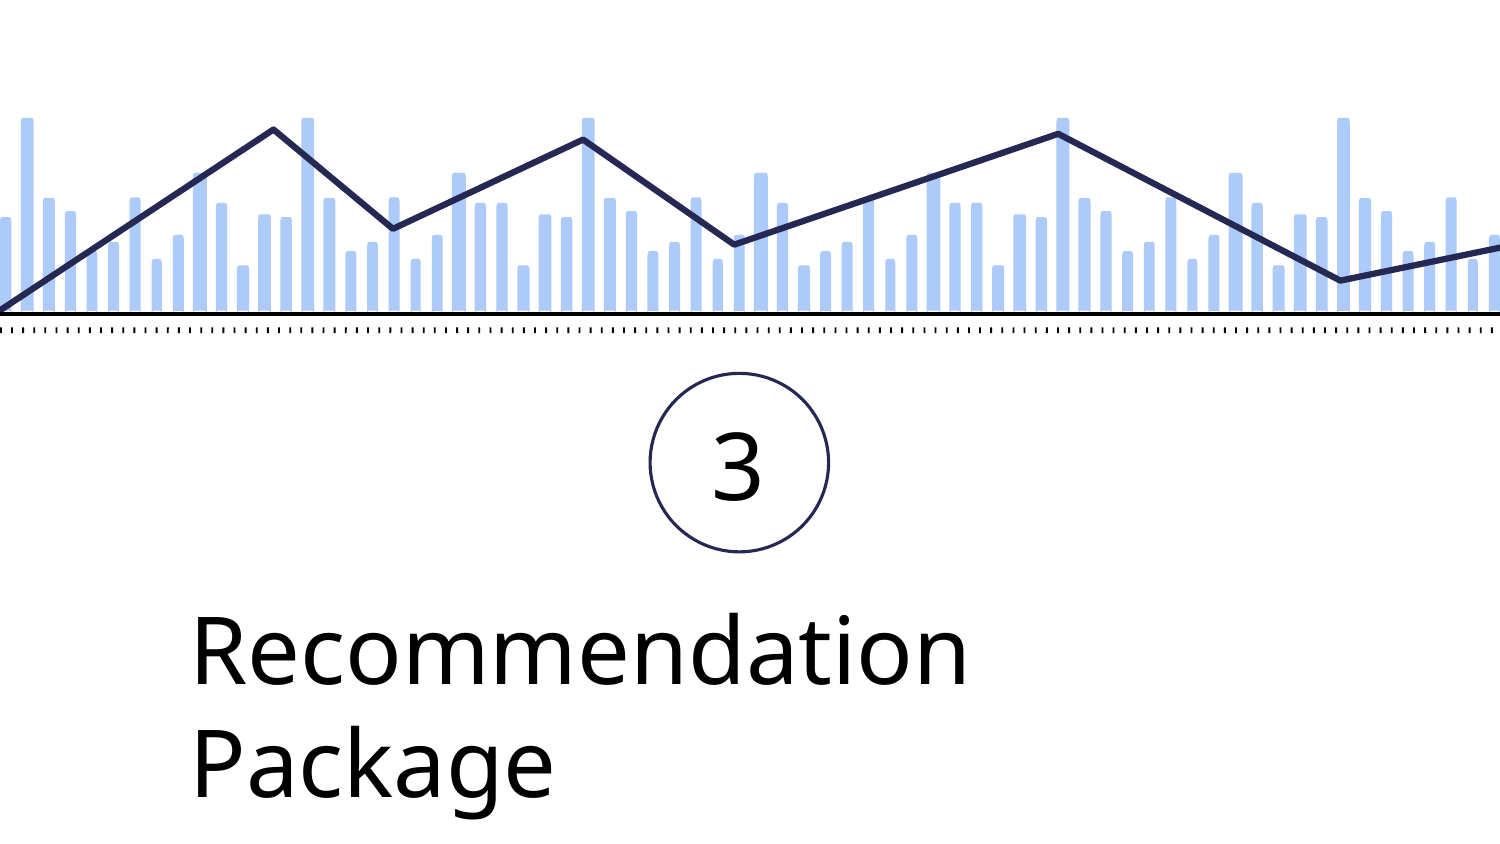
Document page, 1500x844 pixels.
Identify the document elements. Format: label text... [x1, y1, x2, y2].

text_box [0, 311, 1500, 334]
title 3 [637, 412, 840, 514]
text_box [0, 117, 1500, 311]
text_box [665, 373, 813, 412]
text_box [666, 514, 813, 552]
title Recommendation Package [174, 576, 1336, 715]
